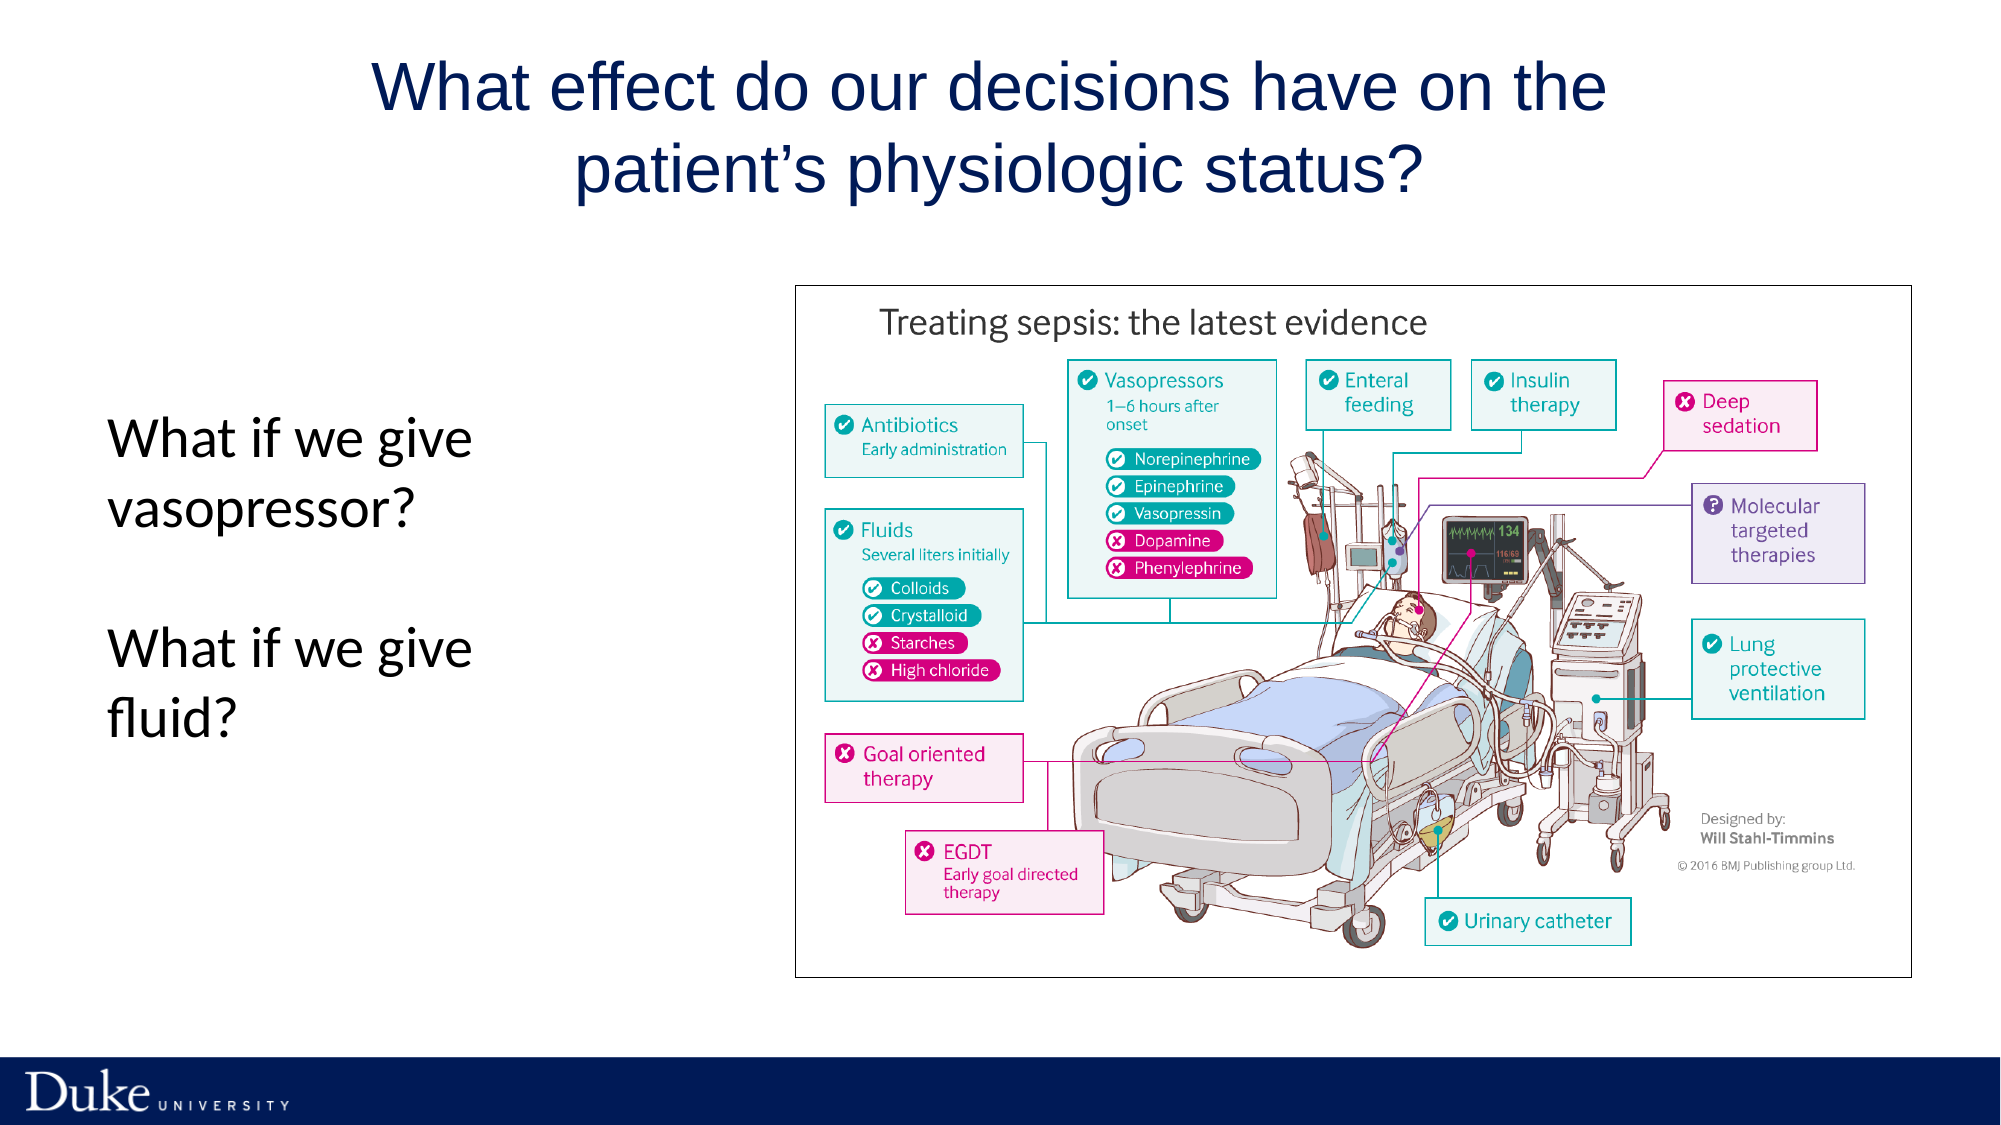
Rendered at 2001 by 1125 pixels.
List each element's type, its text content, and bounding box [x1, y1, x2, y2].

text_box What if we give vasopressor? What if we give fluid? [93, 392, 626, 757]
picture [0, 0, 2001, 1125]
text_box What effect do our decisions have on the patient’s physiologic status? [0, 34, 2000, 217]
